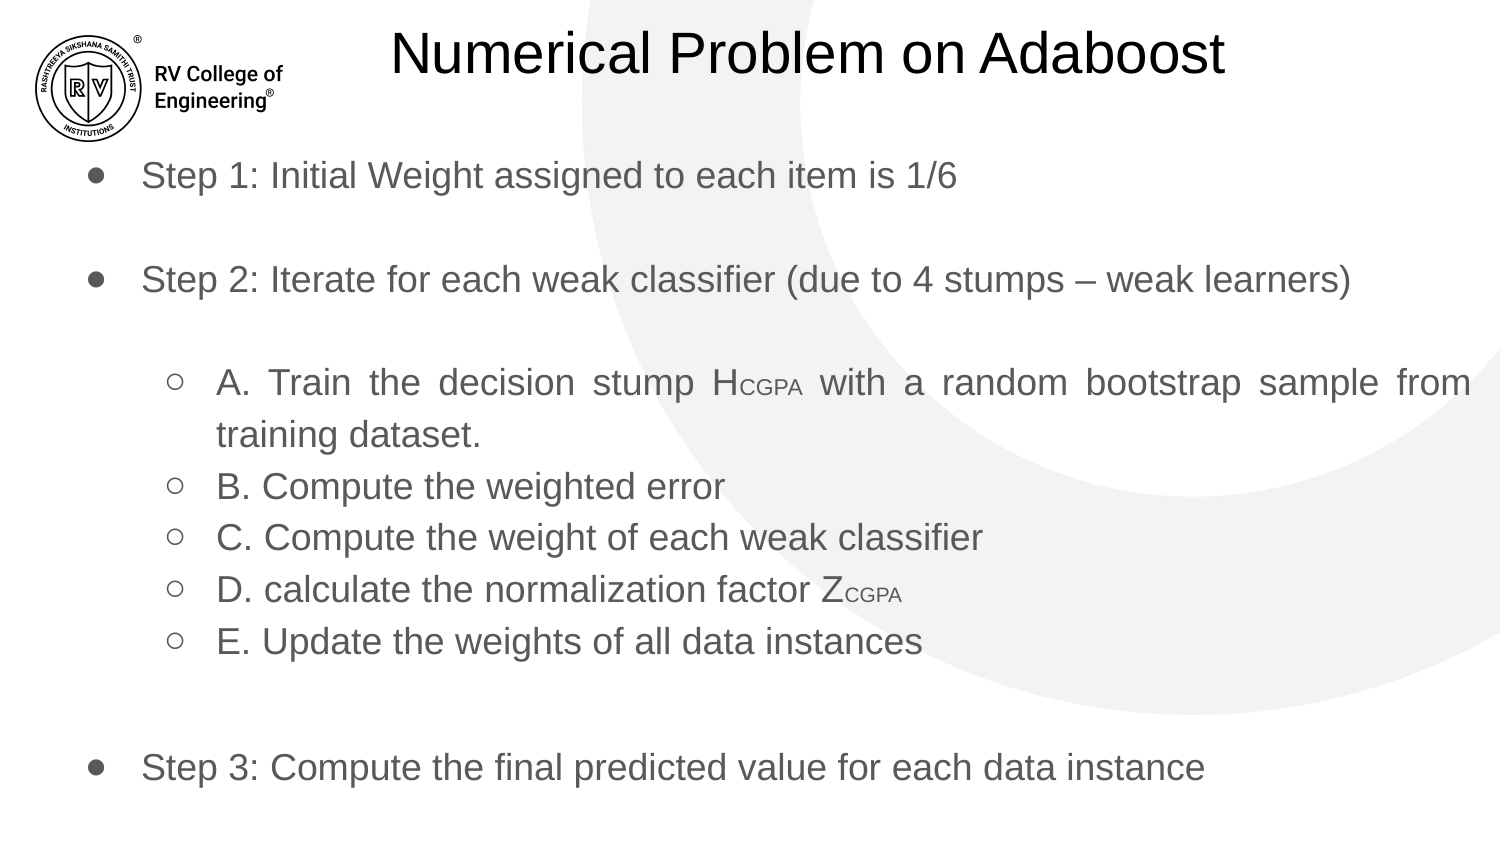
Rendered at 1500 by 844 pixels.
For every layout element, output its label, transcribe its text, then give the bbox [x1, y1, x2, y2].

list Step 1: Initial Weight assigned to each item is 1/6 Step 2: Iterate for each weak classifier (due to 4 stumps – weak learners) A. Train the decision stump HCGPA with a random bootstrap sample from training dataset. B. Compute the weighted error C. Compute the weight of each weak classifier D. calculate the normalization factor ZCGPA E. Update the weights of all data instances Step 3: Compute the final predicted value for each data instance [51, 129, 1488, 811]
title Numerical Problem on Adaboost [375, 0, 1438, 113]
picture [0, 0, 1500, 844]
